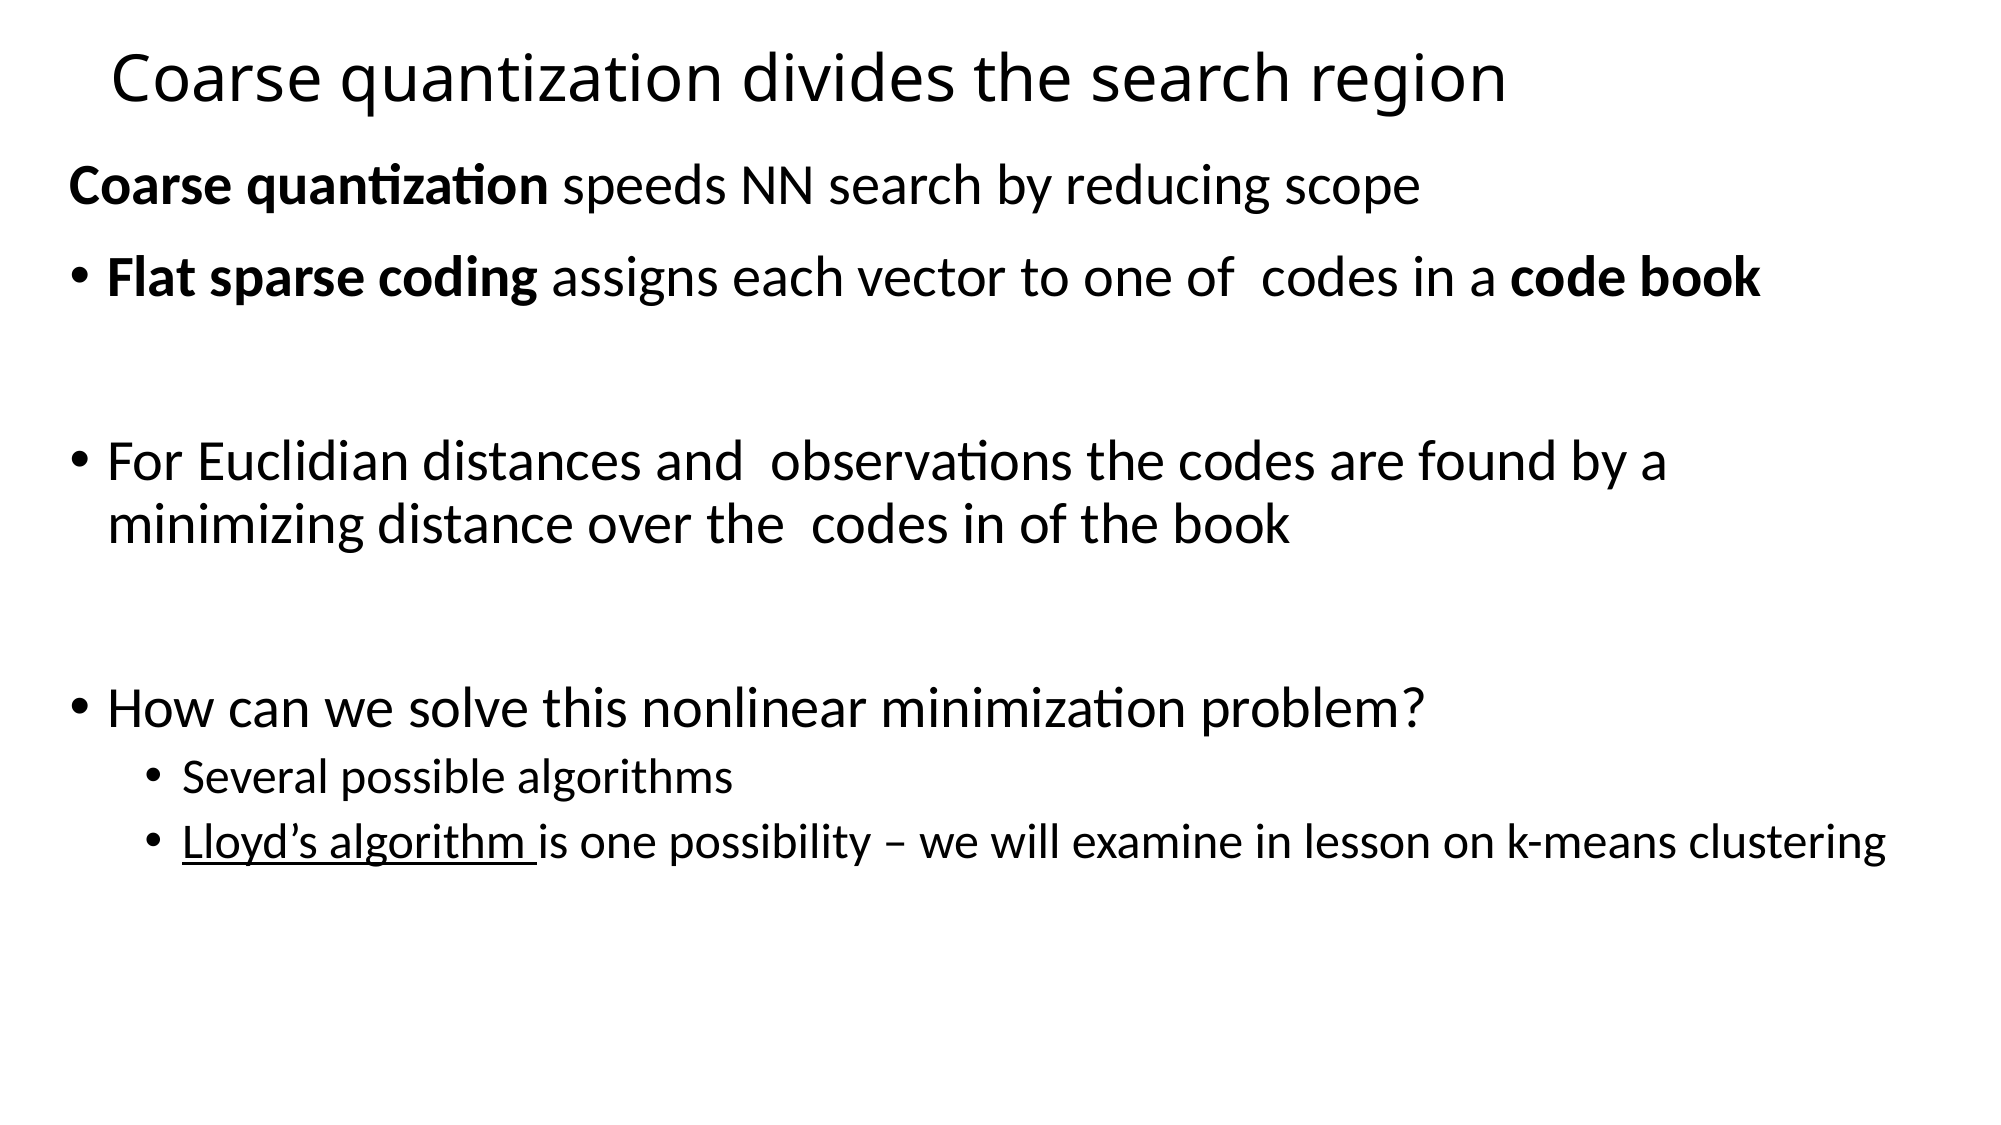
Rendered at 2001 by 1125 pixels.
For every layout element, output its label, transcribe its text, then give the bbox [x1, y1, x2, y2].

title Coarse quantization divides the search region [95, 36, 1821, 124]
